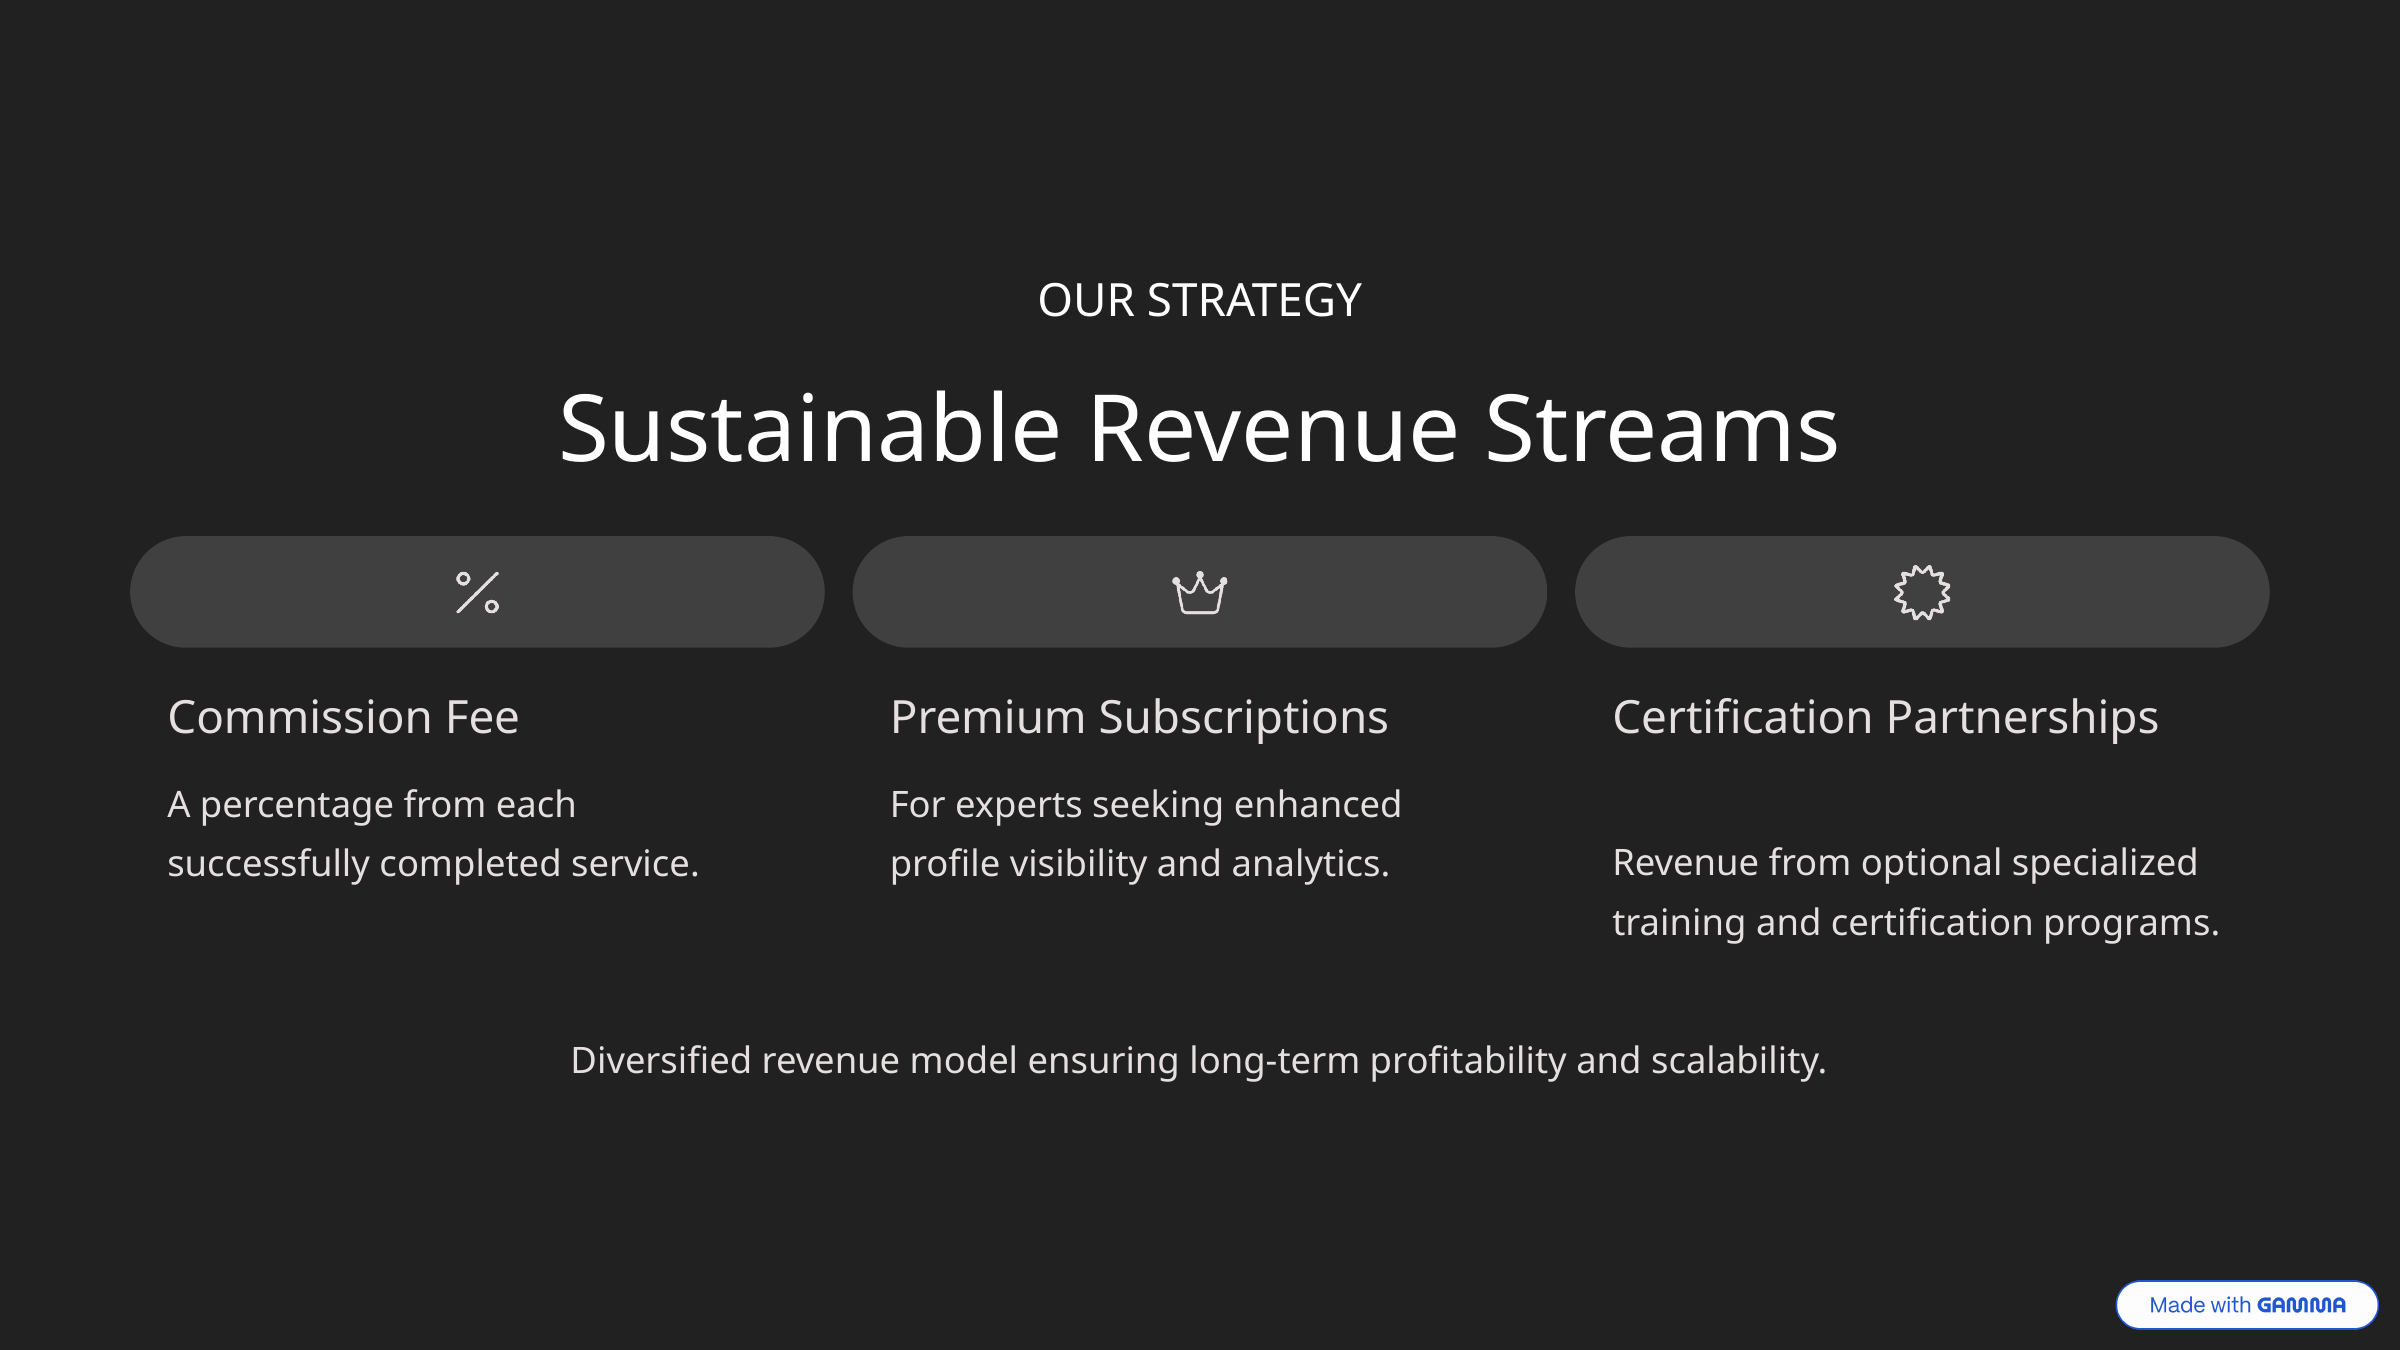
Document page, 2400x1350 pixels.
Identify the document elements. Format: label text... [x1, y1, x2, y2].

text_box Revenue from optional specialized training and certification programs. [1612, 823, 2233, 943]
text_box Premium Subscriptions [889, 684, 1476, 743]
text_box Diversified revenue model ensuring long-term profitability and scalability. [130, 1021, 2270, 1082]
text_box [852, 536, 1548, 648]
text_box Commission Fee [167, 684, 633, 743]
picture [2106, 1271, 2389, 1339]
picture [1172, 557, 1228, 627]
text_box Sustainable Revenue Streams [446, 364, 1954, 481]
text_box Certification Partnerships [1612, 684, 2233, 802]
picture [1894, 557, 1951, 627]
text_box A percentage from each successfully completed service. [167, 765, 788, 885]
picture [449, 557, 506, 627]
text_box [1575, 536, 2270, 648]
text_box For experts seeking enhanced profile visibility and analytics. [889, 765, 1510, 885]
text_box [130, 536, 825, 648]
text_box OUR STRATEGY [967, 268, 1433, 327]
